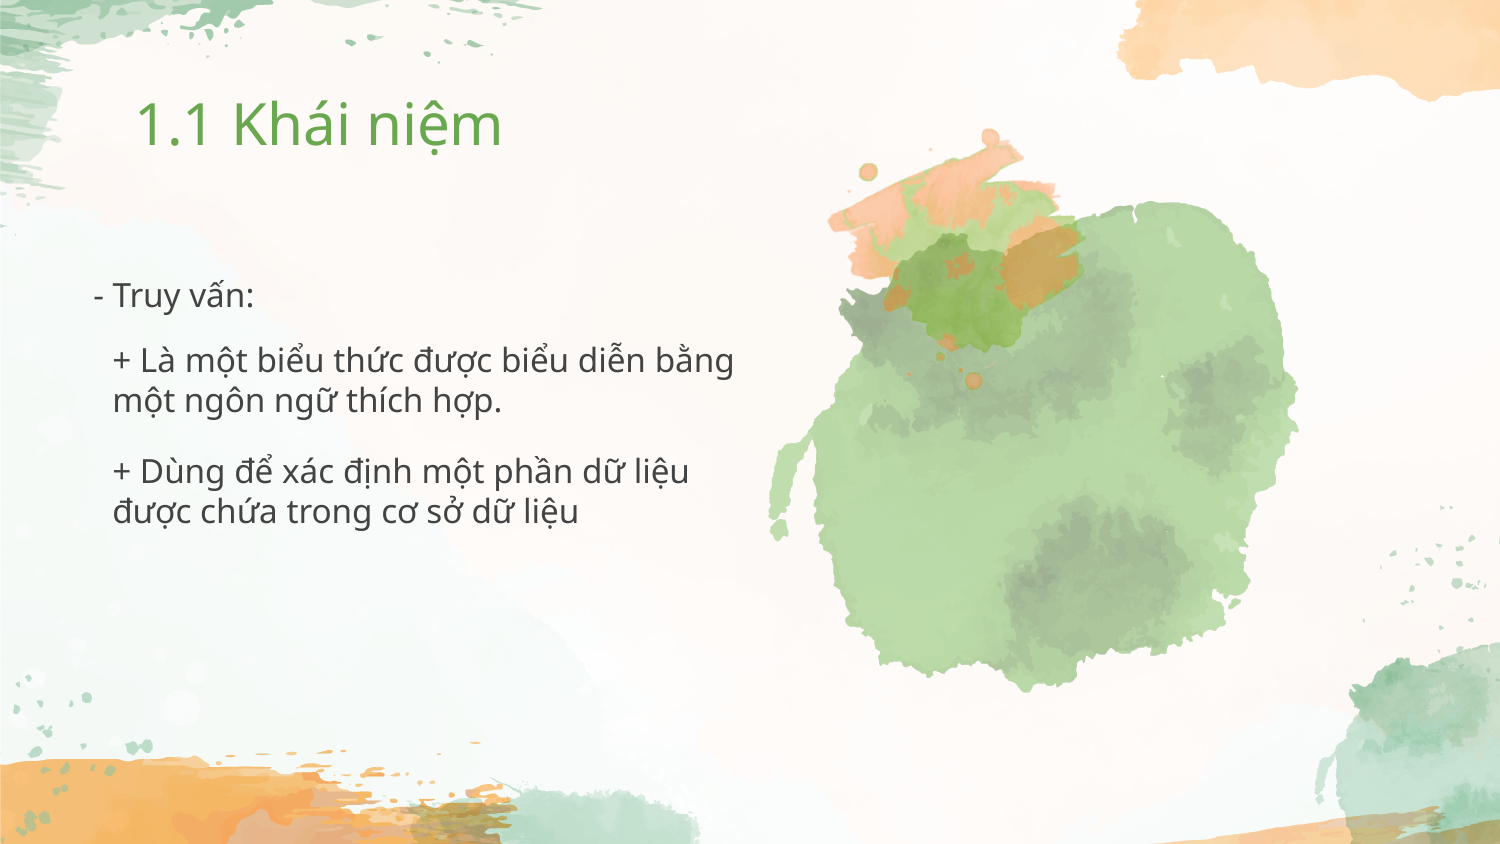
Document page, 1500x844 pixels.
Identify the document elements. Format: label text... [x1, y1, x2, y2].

subtitle - Truy vấn: [78, 259, 750, 327]
picture [0, 0, 1500, 844]
text_box + Là một biểu thức được biểu diễn bằng một ngôn ngữ thích hợp. [97, 323, 763, 391]
title 1.1 Khái niệm [119, 71, 1388, 166]
text_box + Dùng để xác định một phần dữ liệu được chứa trong cơ sở dữ liệu [97, 435, 763, 503]
